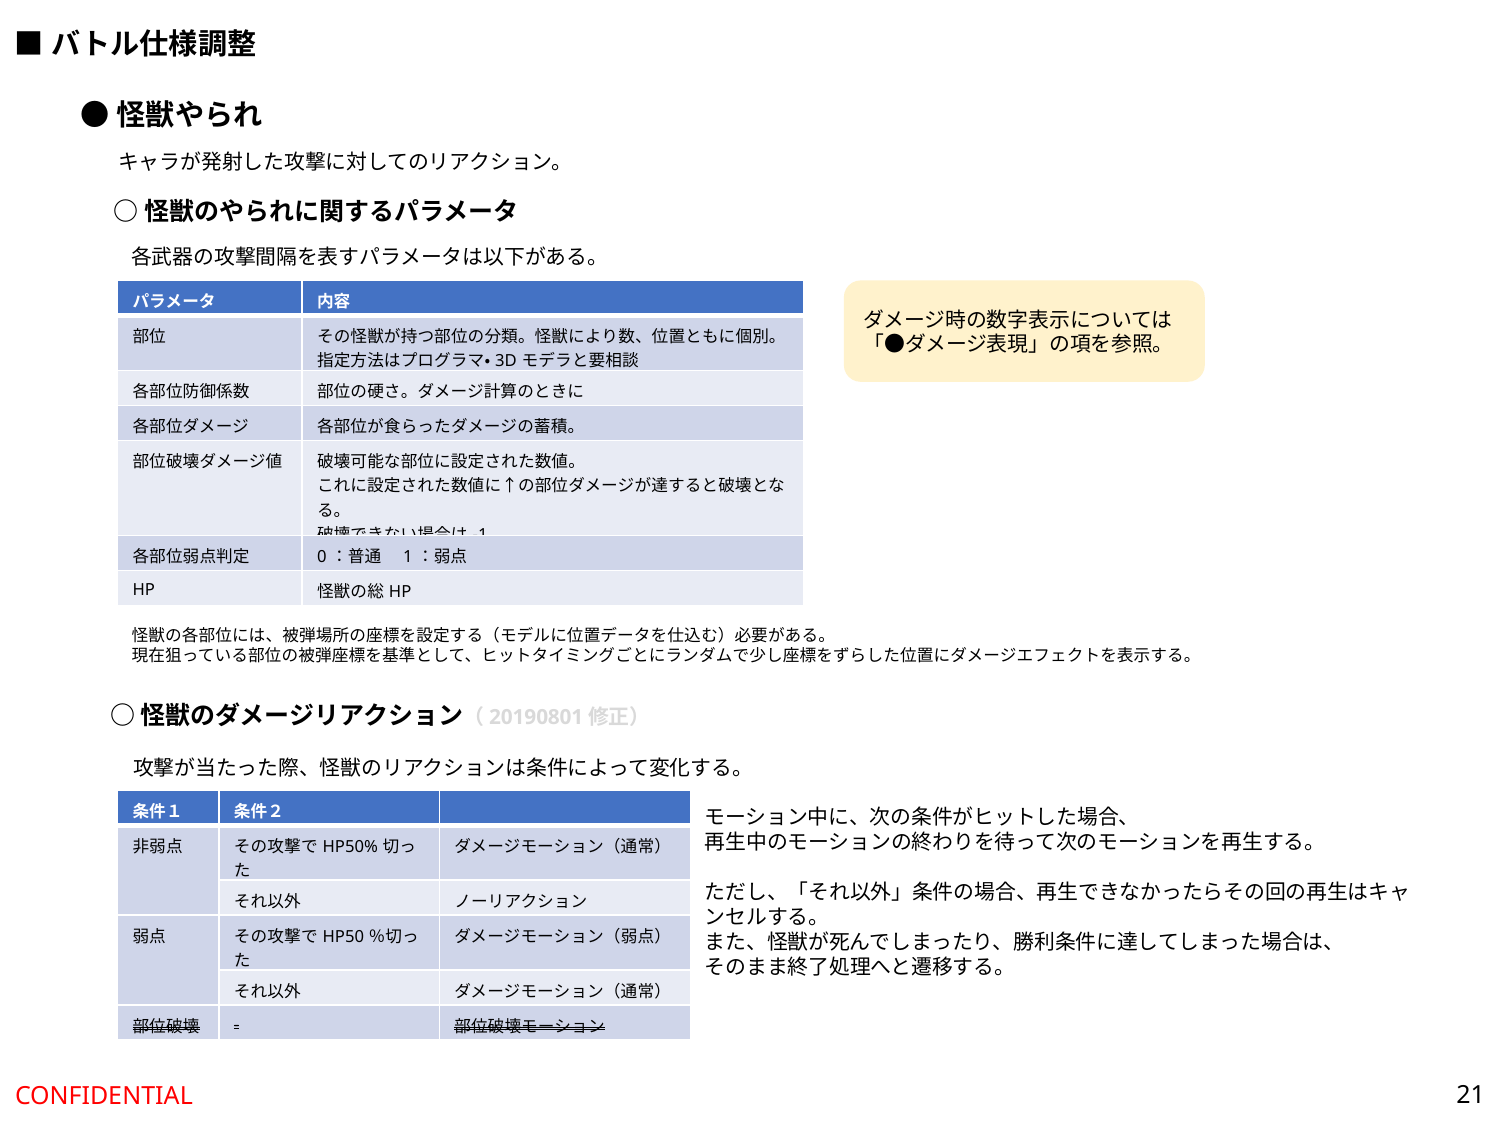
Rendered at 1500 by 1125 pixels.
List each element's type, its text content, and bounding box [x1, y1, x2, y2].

text_box キャラが発射した攻撃に対してのリアクション。 [103, 141, 588, 182]
slide_number 21 [1162, 1065, 1500, 1125]
table_cell - [220, 1006, 439, 1039]
table_header パラメータ [118, 281, 301, 313]
table_cell 怪獣の総HP [303, 571, 803, 605]
text_box ○怪獣のやられに関するパラメータ [98, 188, 534, 233]
table_cell 各部位弱点判定 [118, 536, 301, 570]
table_cell HP [118, 571, 301, 605]
text_box ○怪獣のダメージリアクション（20190801修正） [95, 692, 666, 738]
table_cell それ以外 [220, 971, 439, 1004]
table_cell それ以外 [220, 881, 439, 914]
text_box 怪獣の各部位には、被弾場所の座標を設定する（モデルに位置データを仕込む）必要がある。 現在狙っている部位の被弾座標を基準として、ヒットタイミングごとにランダムで少し座標をずらした位置にダメージエフェクトを表示する。 [116, 617, 1216, 673]
table_cell 破壊可能な部位に設定された数値。 これに設定された数値に↑の部位ダメージが達すると破壊となる。 破壊できない場合は-1。 [303, 441, 803, 535]
text_box ●怪獣やられ [65, 88, 278, 139]
table_cell 各部位防御係数 [118, 371, 301, 405]
text_box 攻撃が当たった際、怪獣のリアクションは条件によって変化する。 [118, 746, 769, 787]
table_cell ダメージモーション（通常） [440, 971, 690, 1004]
text_box モーション中に、次の条件がヒットした場合、 再生中のモーションの終わりを待って次のモーションを再生する。 ただし、「それ以外」条件の場合、再生できなかったらその回の再生はキャンセルする。 また、怪獣が死んでしまったり、勝利条件に達してしまった場合は、 そのまま終了処理へと遷移する。 [689, 796, 1438, 986]
table_cell 各部位ダメージ [118, 406, 301, 440]
text_box ダメージ時の数字表示については 「●ダメージ表現」の項を参照。 [842, 279, 1206, 383]
table_header 内容 [303, 281, 803, 313]
table_cell ダメージモーション（弱点） [440, 916, 689, 969]
table_cell 部位破壊ダメージ値 [118, 441, 301, 535]
table_cell 弱点 [118, 916, 218, 1004]
text_box ■バトル仕様調整 [0, 17, 272, 68]
table_cell 部位破壊モーション [440, 1006, 690, 1039]
table_cell その怪獣が持つ部位の分類。怪獣により数、位置ともに個別。 指定方法はプログラマ・3Dモデラと要相談 [303, 318, 803, 370]
table_cell 部位破壊 [118, 1006, 218, 1039]
table_cell その攻撃でHP50％切った [220, 916, 439, 969]
table_cell 非弱点 [118, 828, 218, 914]
table_cell 部位 [118, 318, 301, 370]
text_box 各武器の攻撃間隔を表すパラメータは以下がある。 [116, 236, 623, 276]
table_cell 部位の硬さ。ダメージ計算のときに [303, 371, 803, 405]
table_header 条件１ [118, 791, 218, 823]
table_cell ノーリアクション [440, 881, 689, 914]
table_cell その攻撃でHP50%切った [220, 828, 439, 879]
table_header [440, 791, 690, 823]
footer CONFIDENTIAL [0, 1065, 507, 1125]
table_cell ダメージモーション（通常） [440, 828, 689, 879]
table_cell 各部位が食らったダメージの蓄積。 [303, 406, 803, 440]
table_cell 0：普通 1：弱点 [303, 536, 803, 570]
table_header 条件２ [220, 791, 439, 823]
